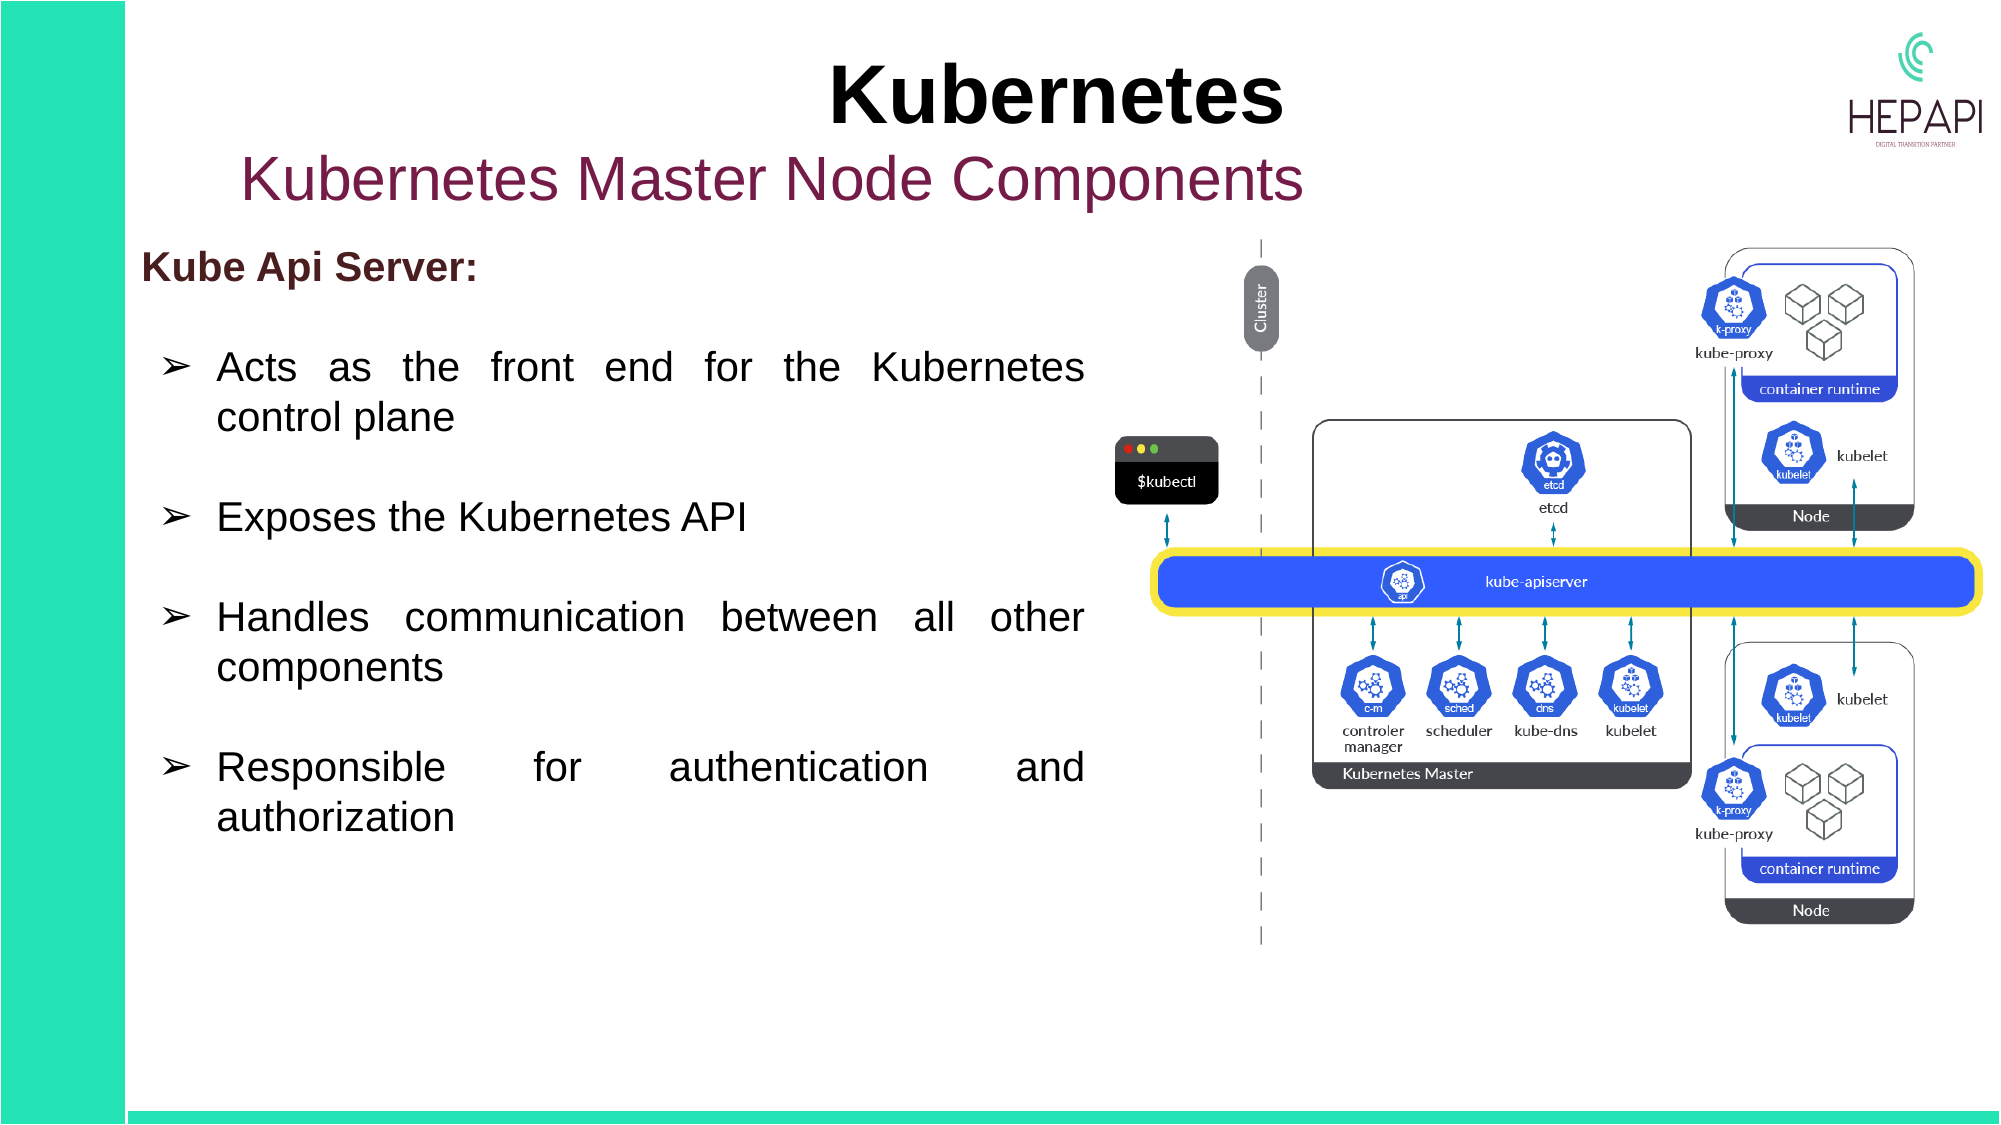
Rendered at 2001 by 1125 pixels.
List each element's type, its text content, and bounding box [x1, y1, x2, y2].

text_box Kube Api Server: Acts as the front end for the Kubernetes control plane Exposes the Kubernetes API Handles communication between all other components Responsible for authentication and authorization [126, 224, 1101, 856]
picture [1784, 0, 2000, 201]
text_box [0, 0, 127, 1125]
text_box Kubernetes Master Node Components [225, 123, 1846, 229]
text_box [126, 1109, 2000, 1125]
text_box Kubernetes [114, 0, 1780, 149]
picture [1109, 232, 1992, 956]
